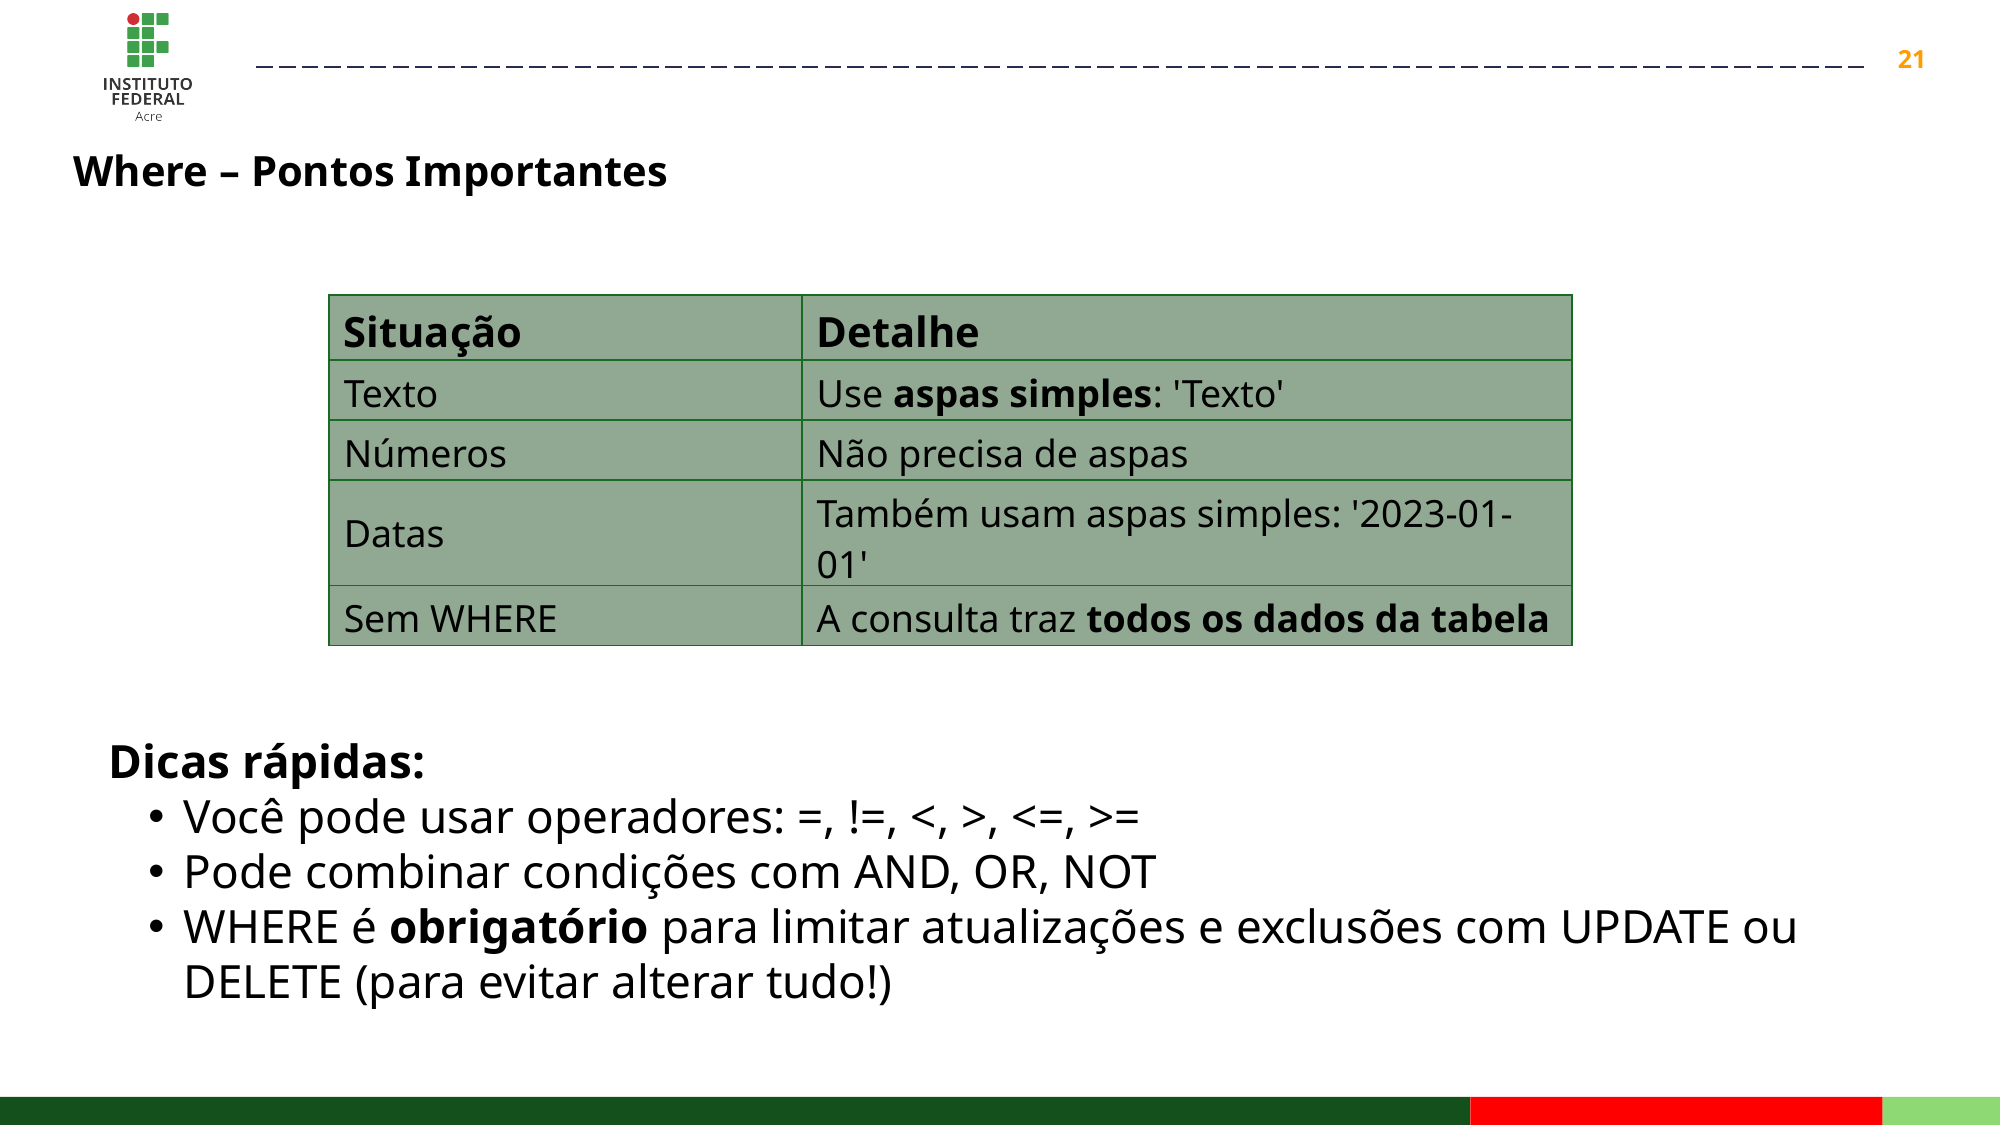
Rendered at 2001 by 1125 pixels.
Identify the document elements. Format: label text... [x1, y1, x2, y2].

text_box [1469, 1095, 1881, 1125]
table_cell Sem WHERE [330, 586, 801, 645]
table_cell Números [330, 421, 801, 479]
table_cell Não precisa de aspas [803, 421, 1571, 479]
table_cell Datas [330, 481, 801, 585]
table_header Detalhe [803, 296, 1571, 359]
table_cell Texto [330, 361, 801, 419]
table_cell Também usam aspas simples: '2023-01-01' [803, 481, 1571, 585]
text_box [1881, 1095, 2000, 1125]
table_cell A consulta traz todos os dados da tabela [803, 586, 1571, 645]
table_cell Use aspas simples: 'Texto' [803, 361, 1571, 419]
slide_number 21 [1865, 30, 1942, 91]
text_box [0, 1095, 1469, 1125]
picture [104, 12, 192, 121]
table_header Situação [330, 296, 801, 359]
text_box Where – Pontos Importantes [58, 112, 1243, 203]
text_box Dicas rápidas: Você pode usar operadores: =, !=, <, >, <=, >= Pode combinar condições com AND, OR, NOT WHERE é obrigatório para limitar atualizações e exclusões com UPDATE ou DELETE (para evitar alterar tudo!) [94, 725, 1906, 1015]
